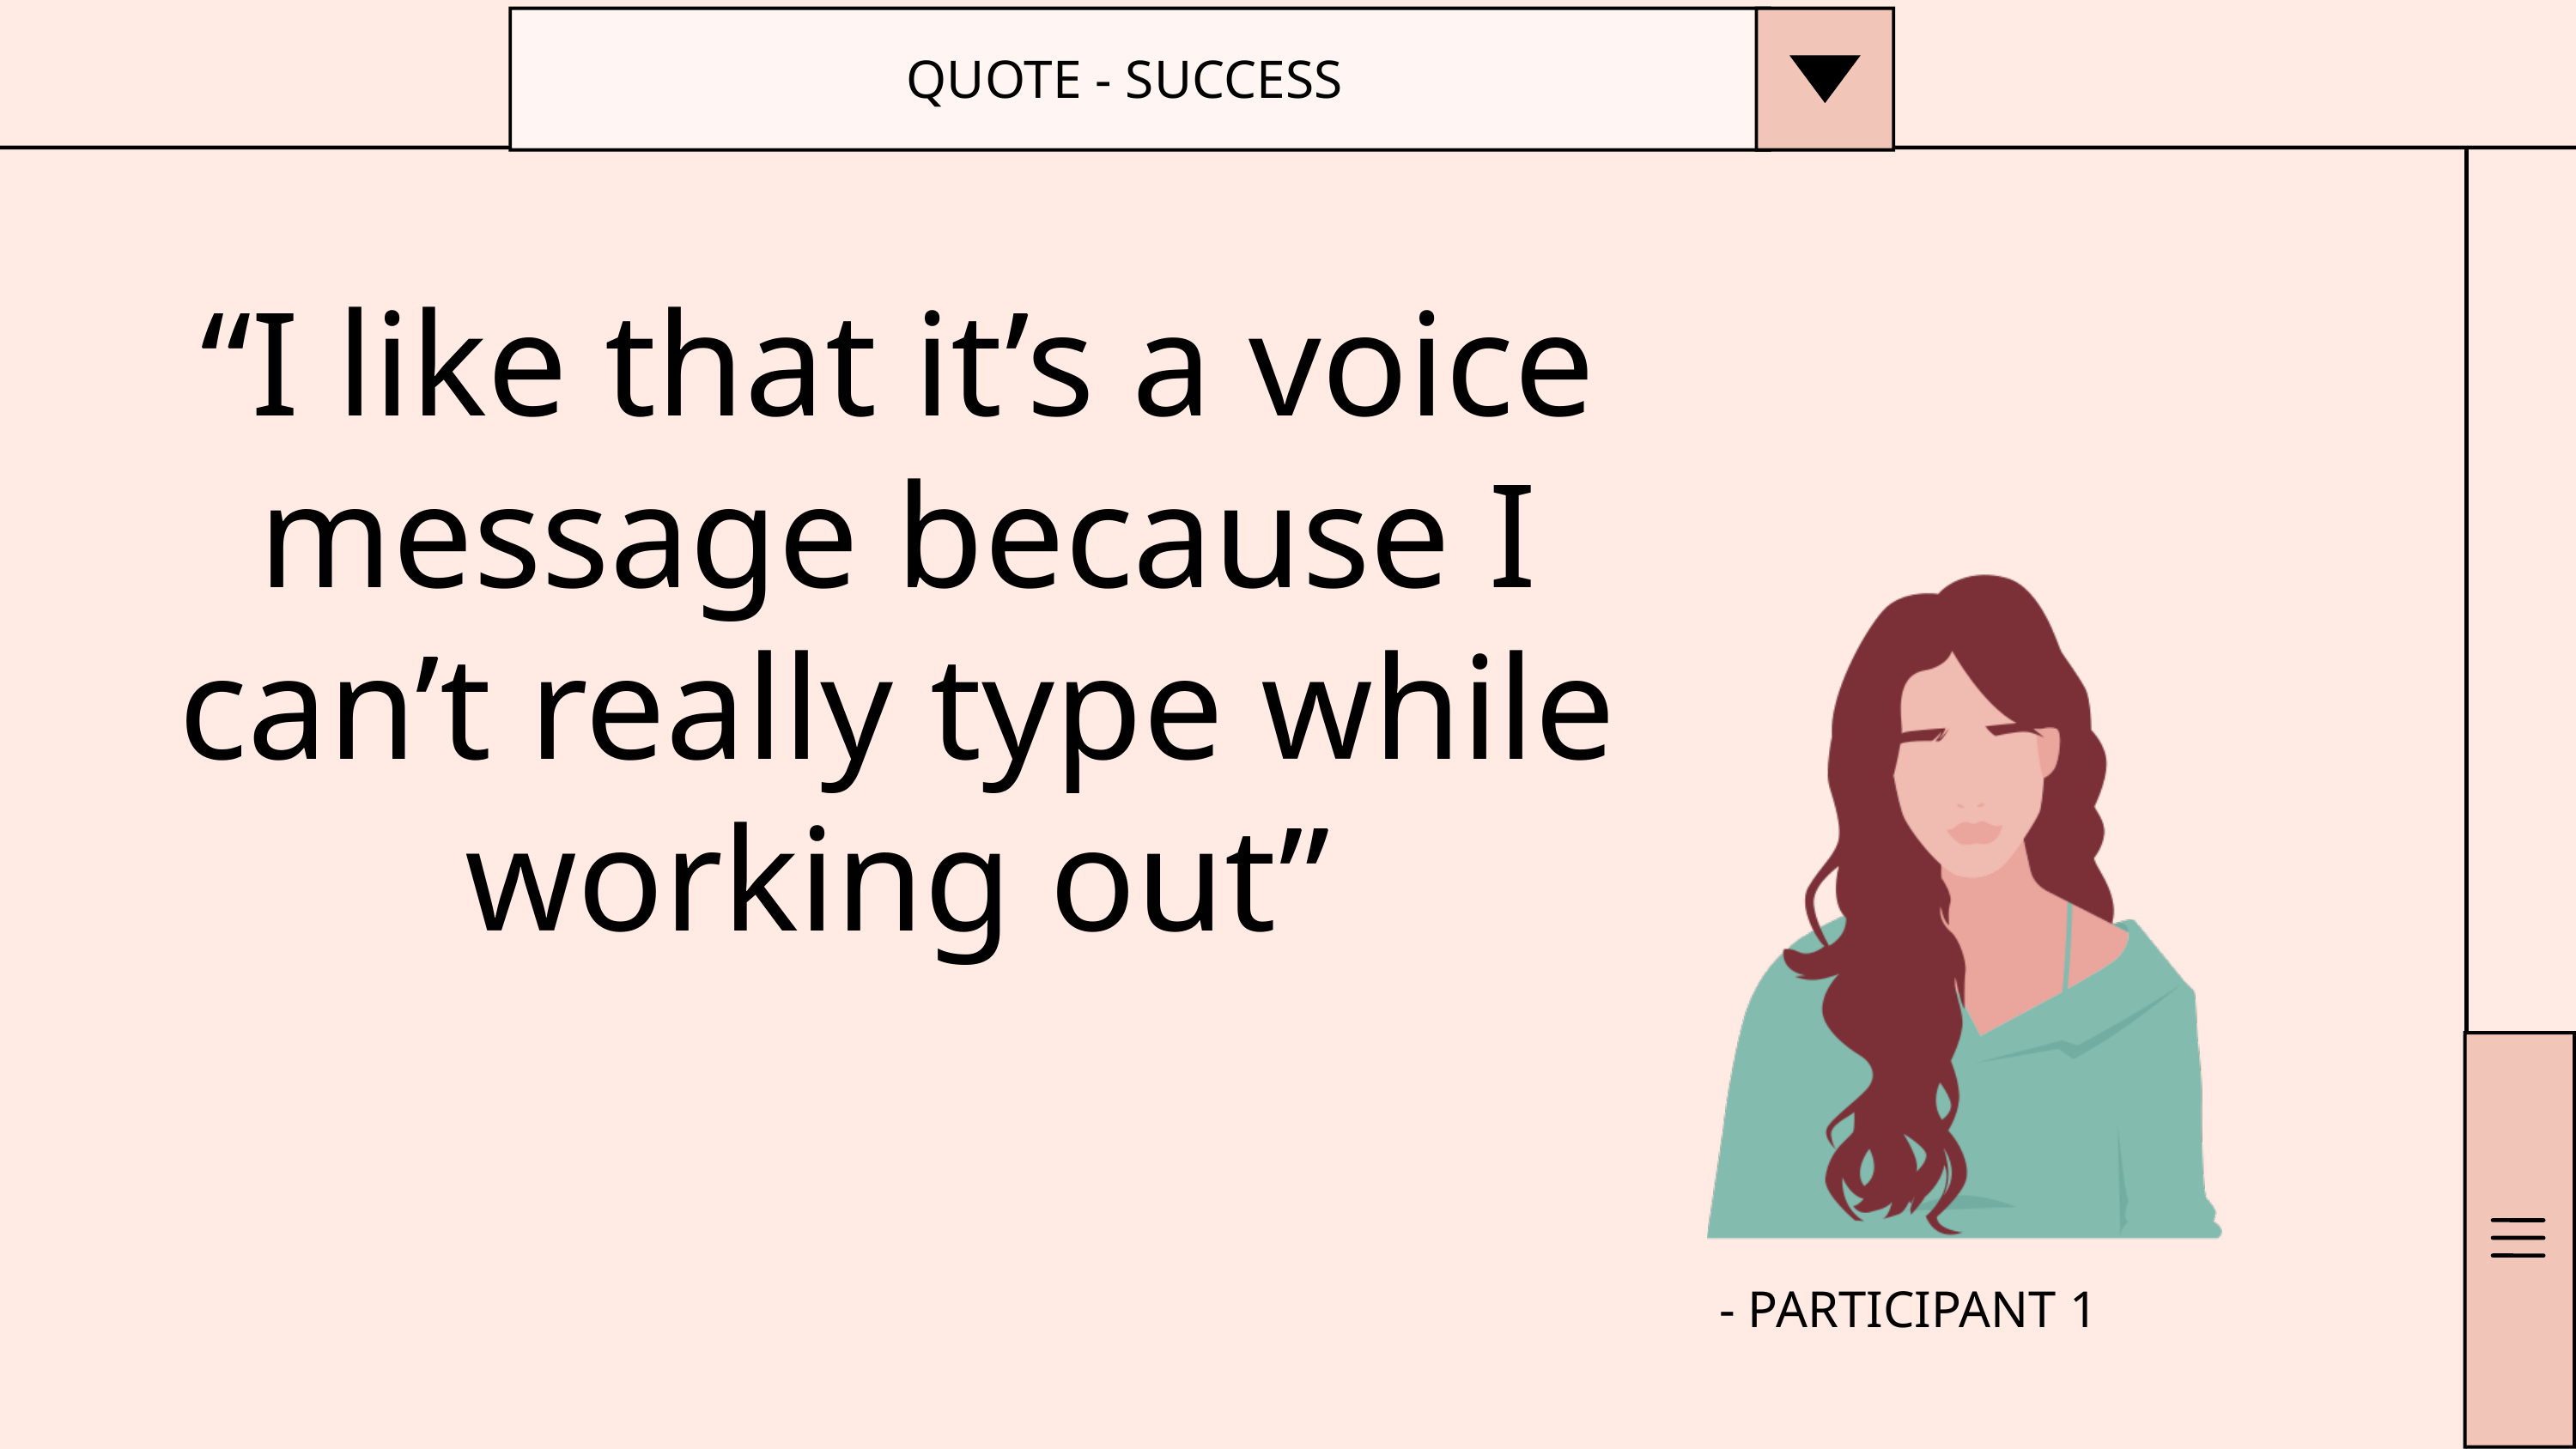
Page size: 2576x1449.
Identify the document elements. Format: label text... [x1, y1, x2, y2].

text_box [2463, 1030, 2576, 1449]
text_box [1789, 55, 1862, 104]
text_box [508, 6, 1753, 152]
text_box “I like that it’s a voice message because I can’t really type while working out” [144, 272, 1651, 960]
picture [1707, 568, 2222, 1242]
text_box - PARTICIPANT 1 [1719, 1267, 2222, 1338]
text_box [1754, 6, 1896, 152]
